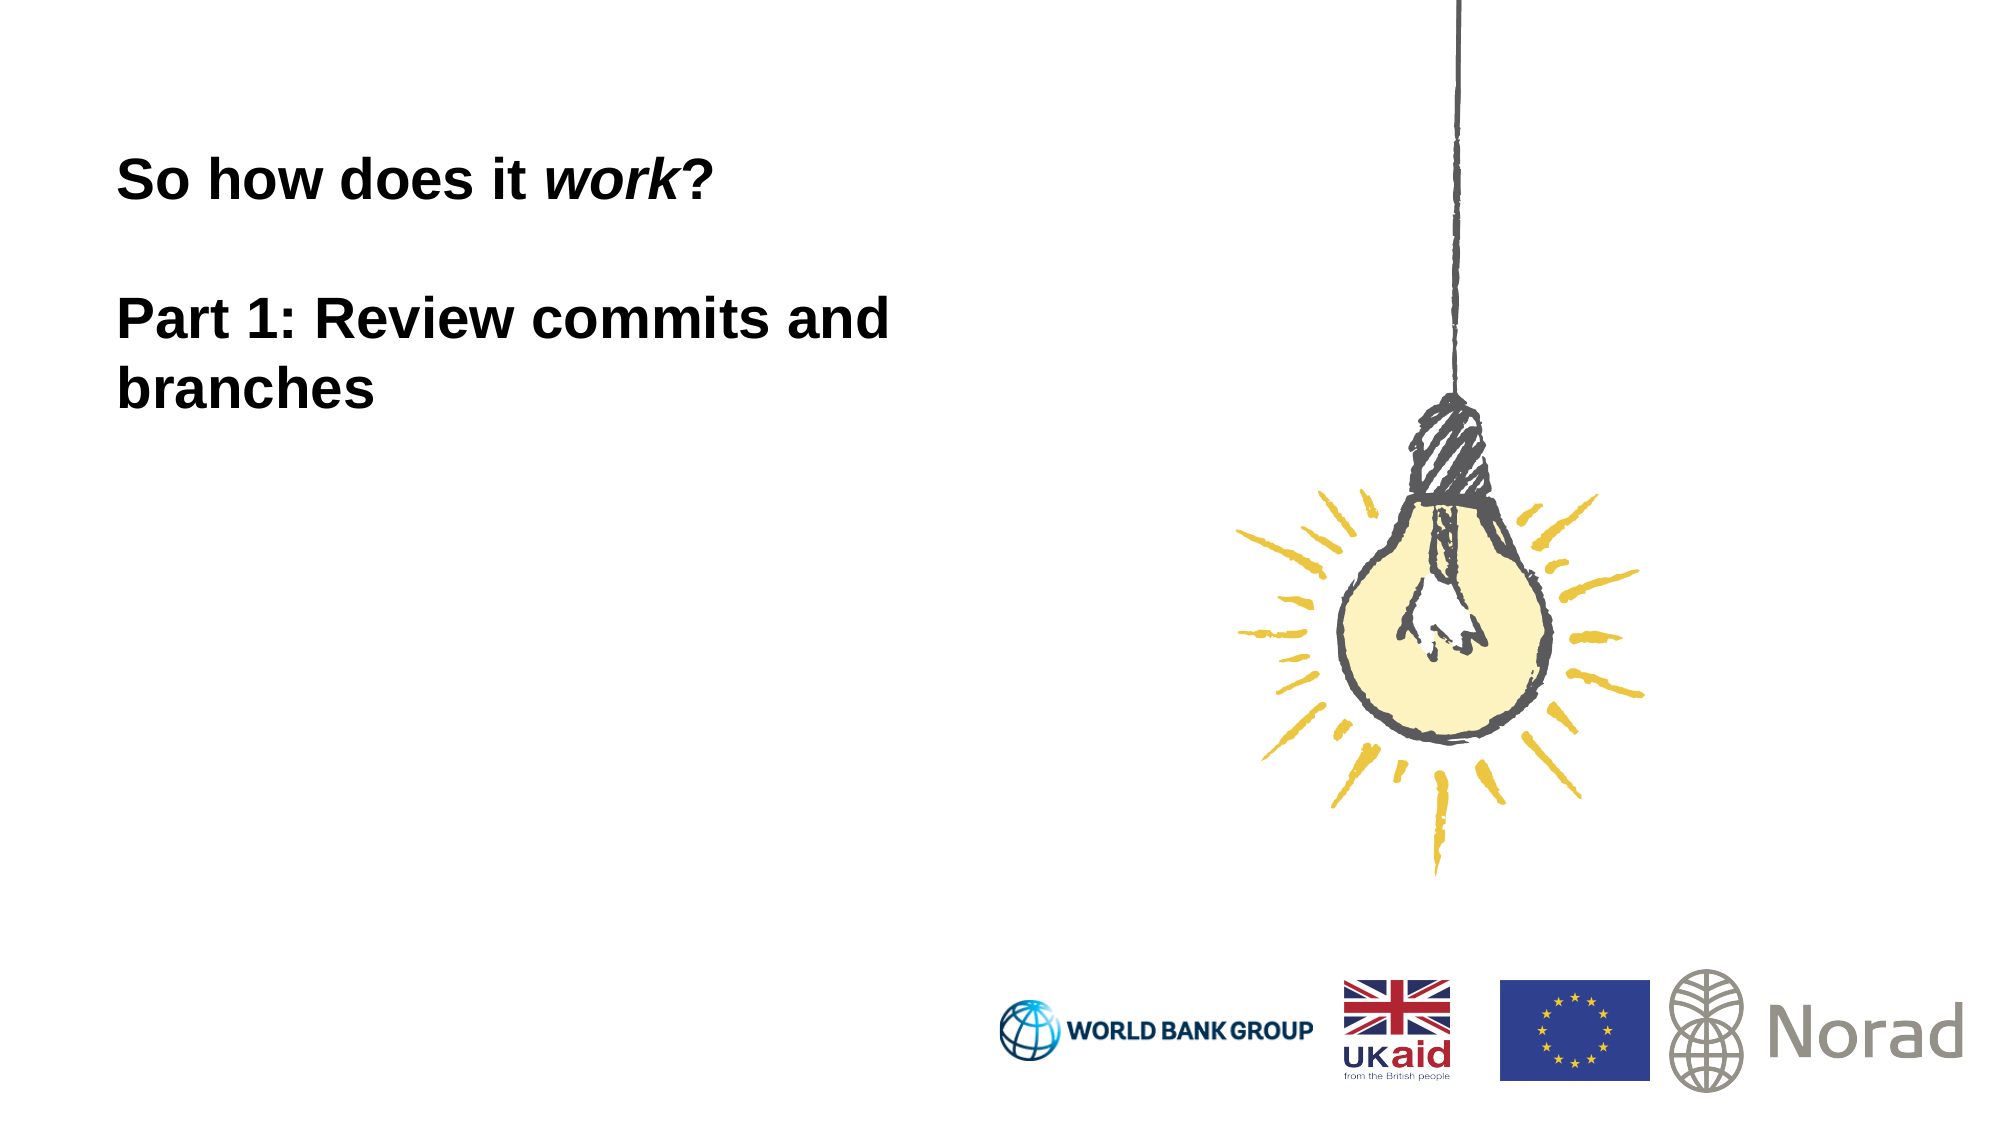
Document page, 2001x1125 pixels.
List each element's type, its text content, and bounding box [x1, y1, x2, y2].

picture [1026, 1011, 1035, 1024]
picture [1017, 1010, 1029, 1019]
picture [1669, 969, 1963, 1093]
picture [999, 1000, 1313, 1061]
picture [1344, 980, 1450, 1081]
title So how does it work? Part 1: Review commits and branches [101, 72, 942, 489]
picture [1500, 980, 1650, 1081]
picture [1187, 0, 1715, 888]
